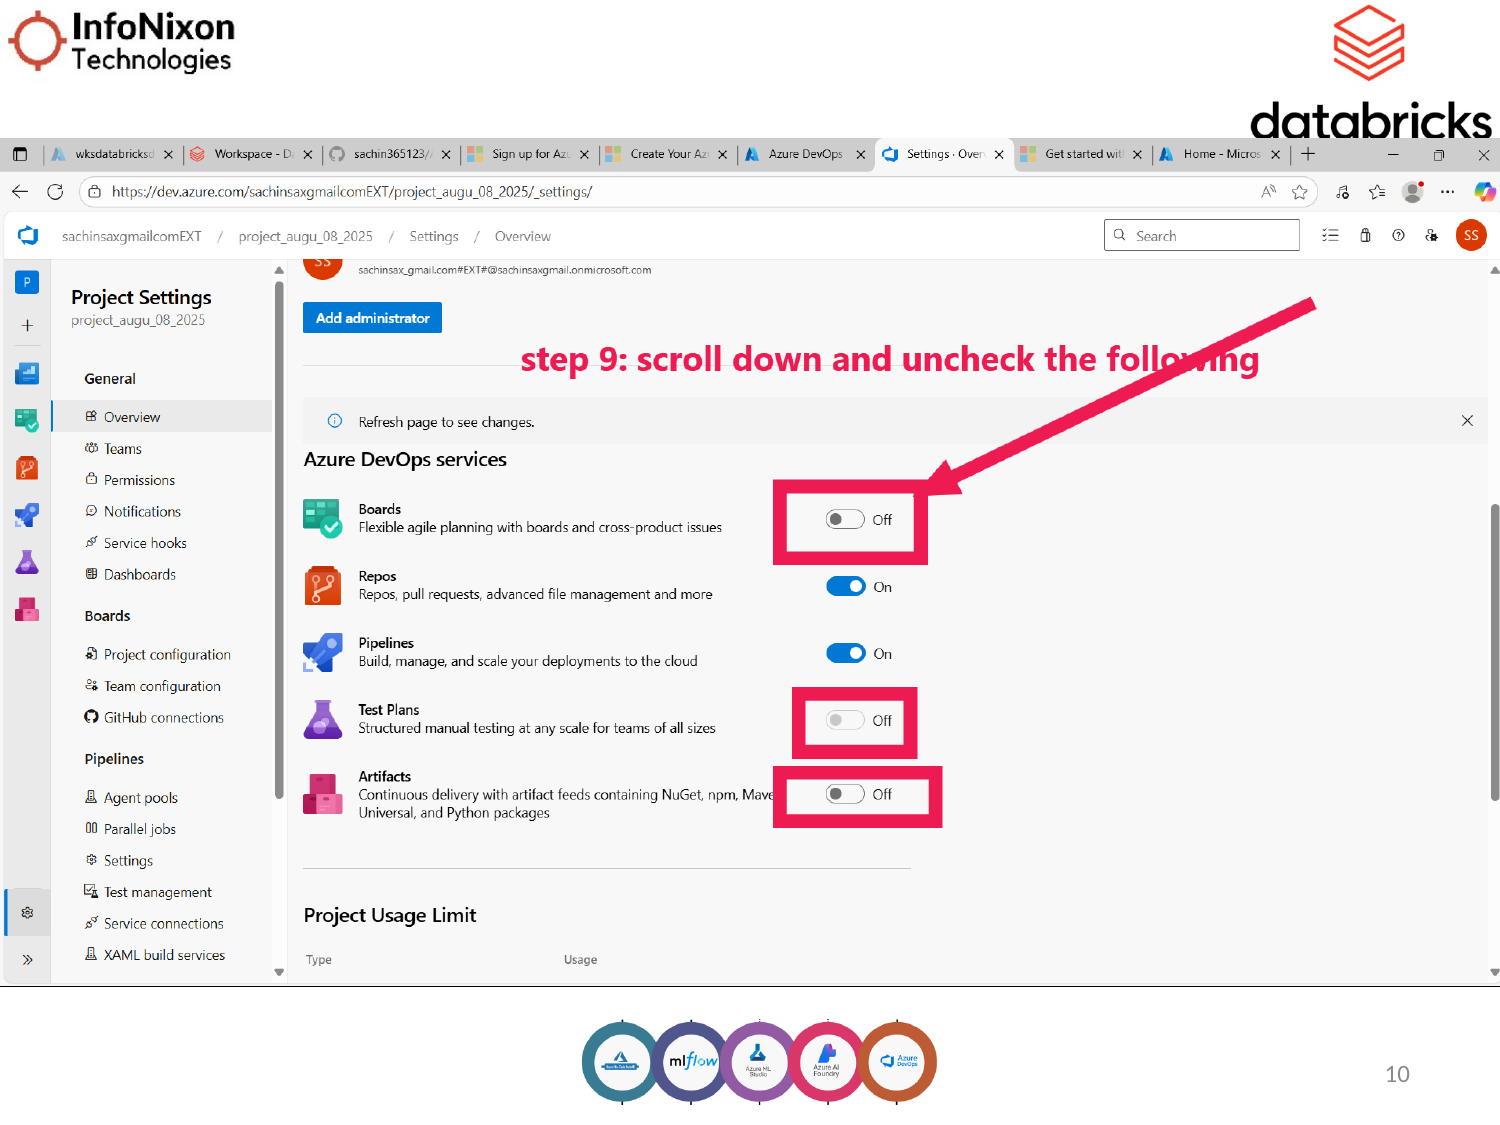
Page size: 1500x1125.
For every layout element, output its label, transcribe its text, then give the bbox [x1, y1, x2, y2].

picture [0, 0, 1500, 987]
picture [0, 0, 245, 90]
picture [574, 1019, 943, 1106]
slide_number 10 [1074, 1042, 1425, 1103]
